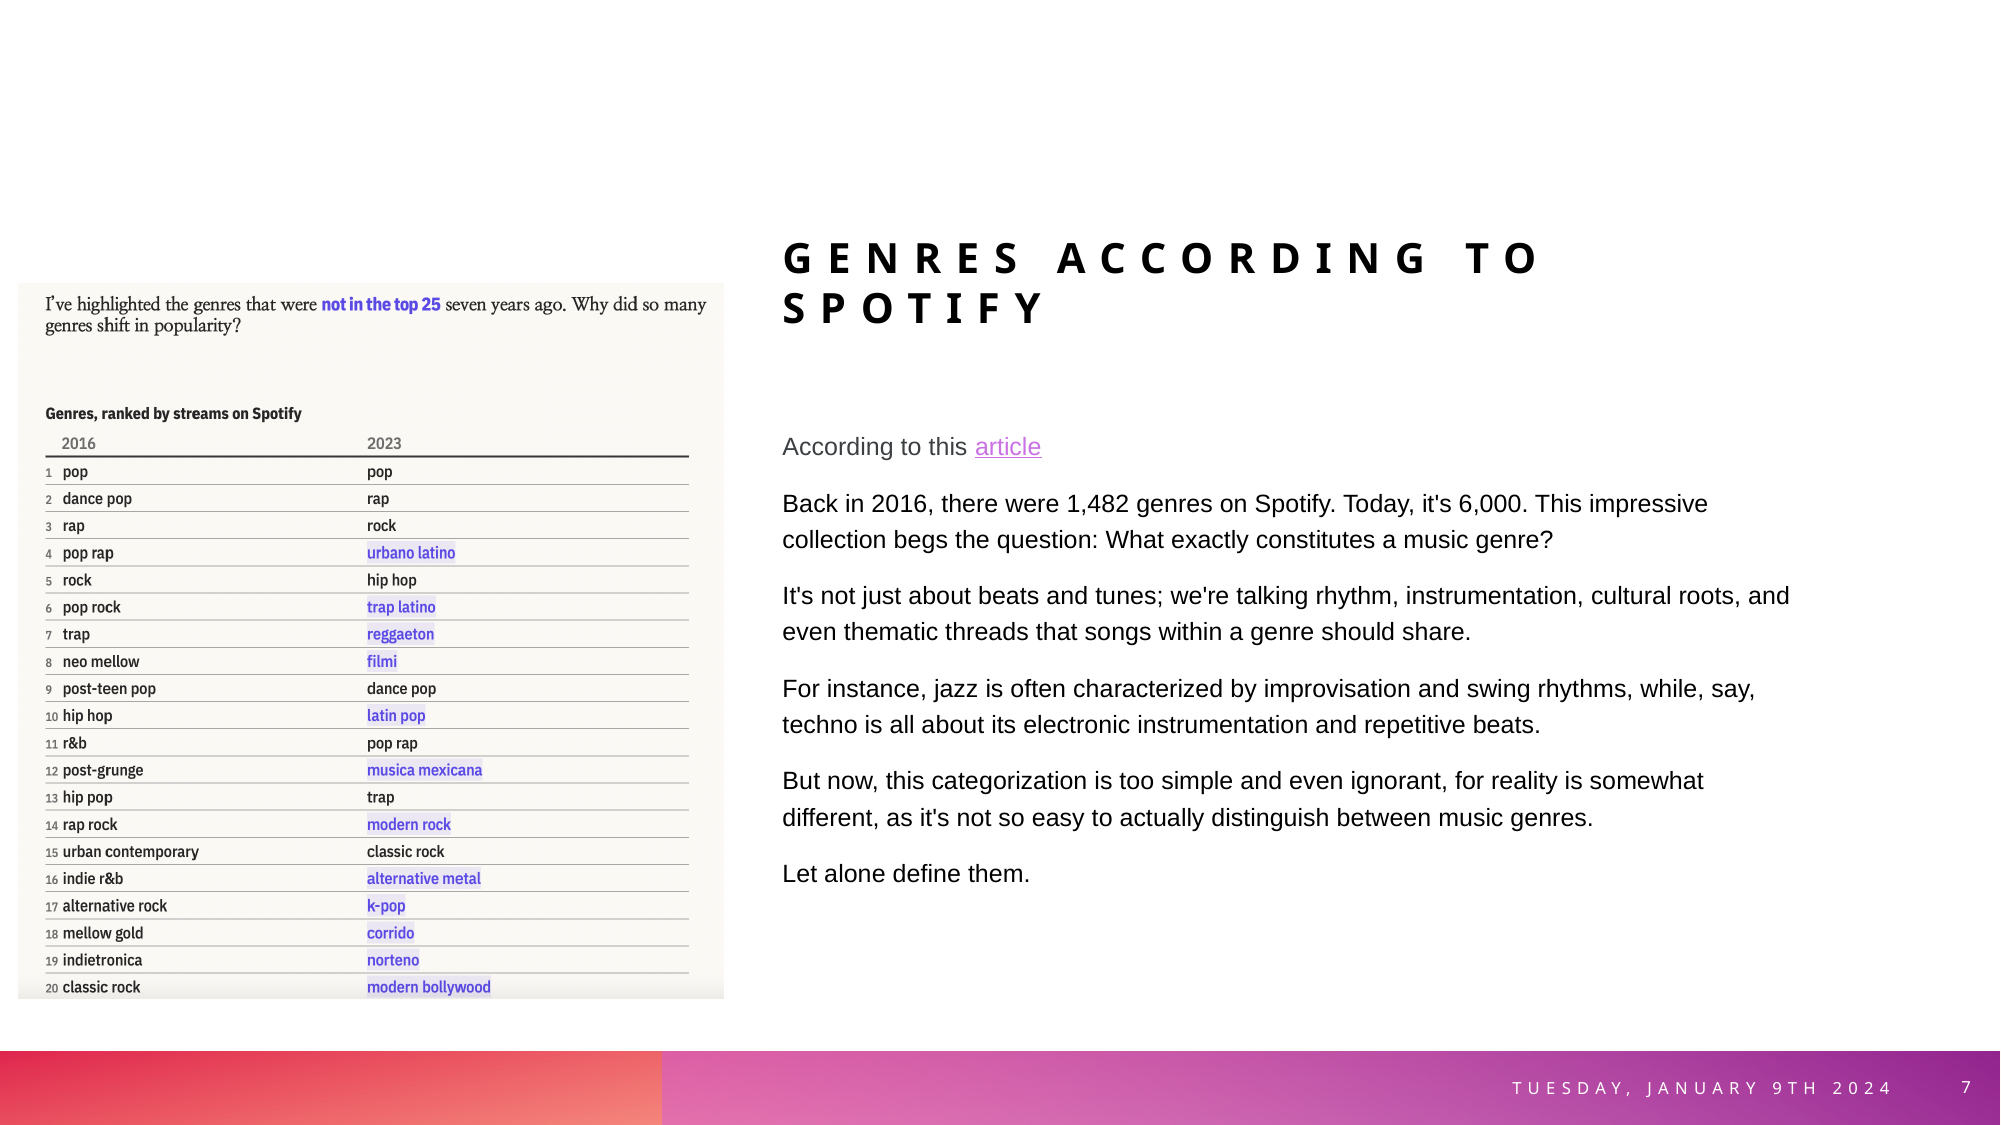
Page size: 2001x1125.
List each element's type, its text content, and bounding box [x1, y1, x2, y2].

title GENRES ACCORDING TO SPOTIFY [782, 75, 1805, 333]
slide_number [1297, 1051, 1905, 1125]
slide_number 7 [1913, 1051, 1986, 1125]
picture [18, 283, 724, 1000]
list According to this article Back in 2016, there were 1,482 genres on Spotify. Today, it's 6,000. This impressive collection begs the question: What exactly constitutes a music genre? It's not just about beats and tunes; we're talking rhythm, instrumentation, cultural roots, and even thematic threads that songs within a genre should share. For instance, jazz is often characterized by improvisation and swing rhythms, while, say, techno is all about its electronic instrumentation and repetitive beats. But now, this categorization is too simple and even ignorant, for reality is somewhat different, as it's not so easy to actually distinguish between music genres. Let alone define them. [782, 388, 1805, 945]
